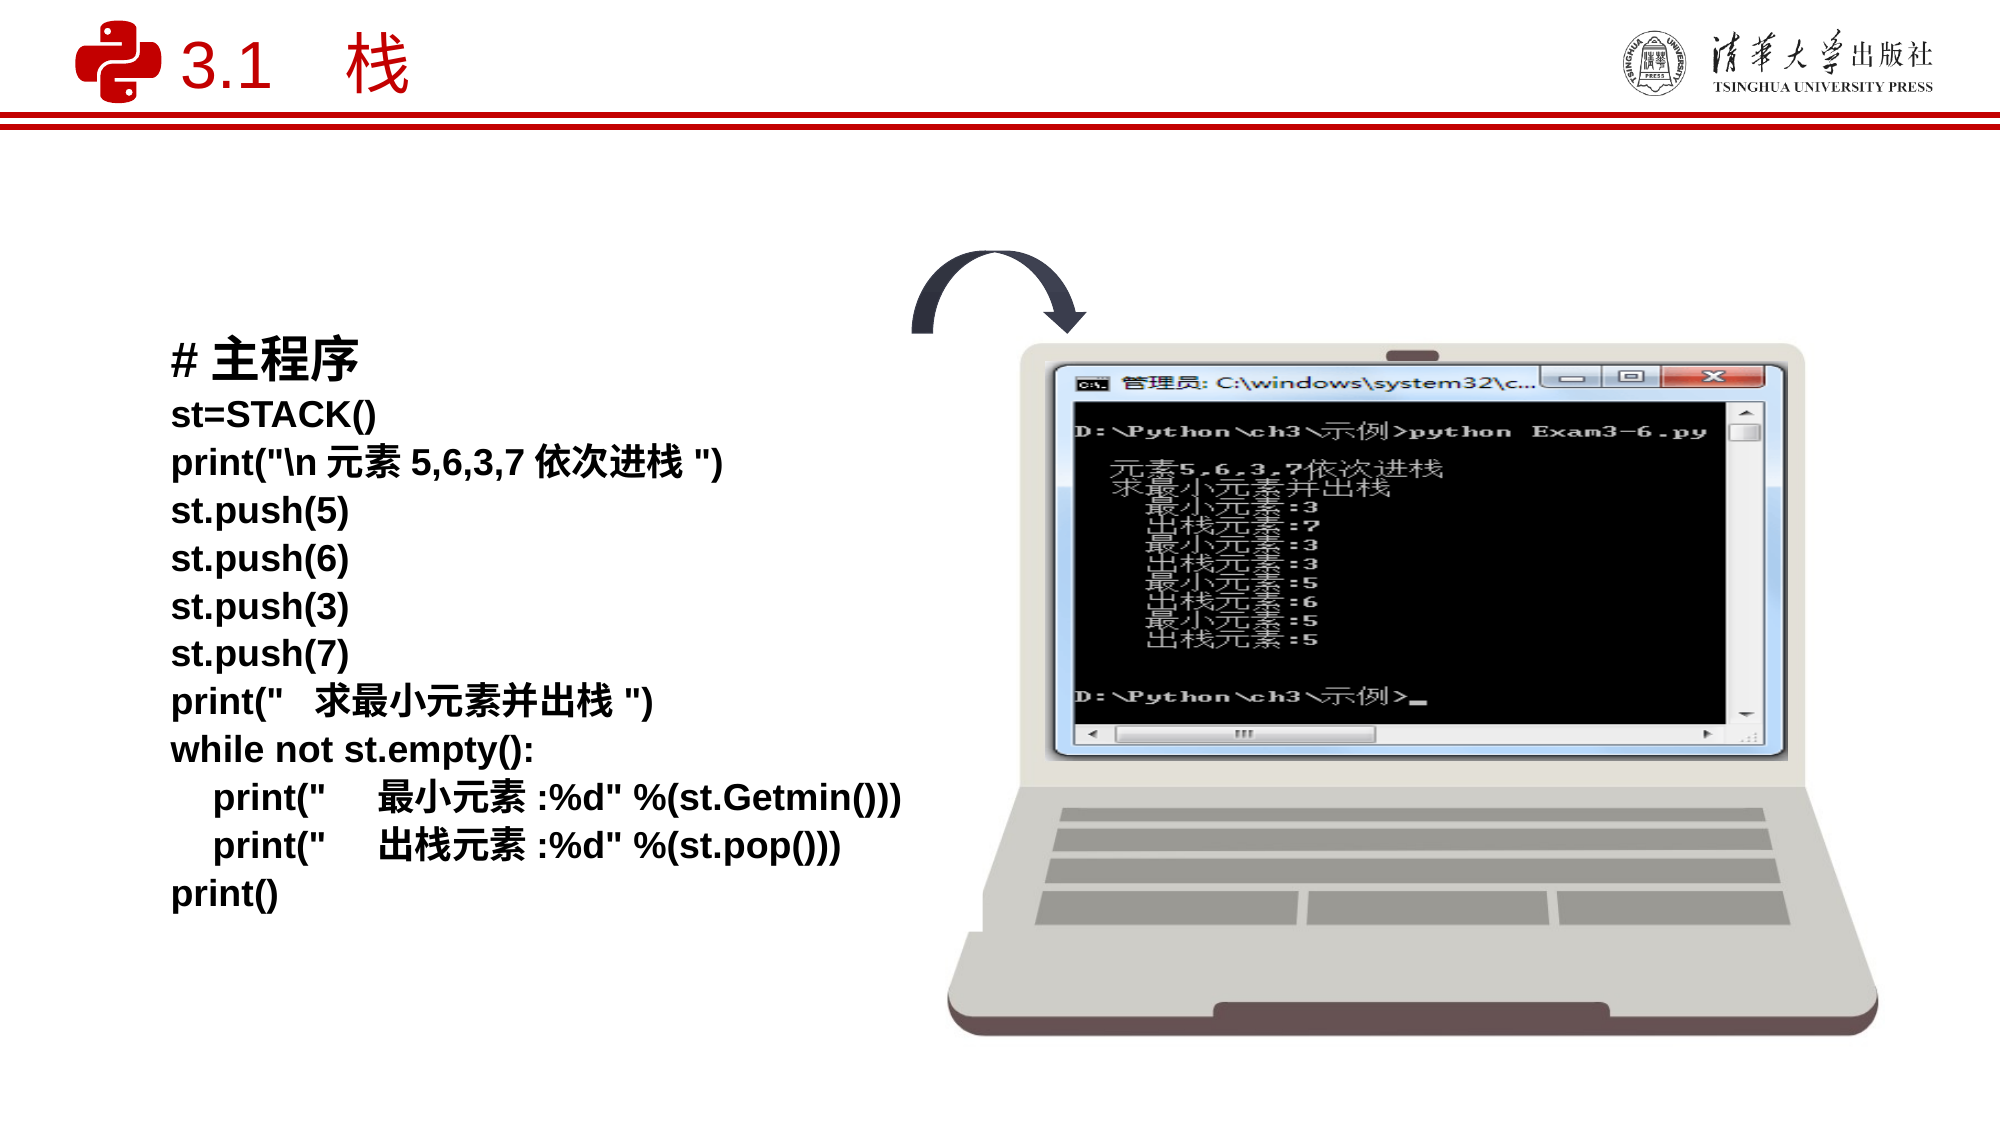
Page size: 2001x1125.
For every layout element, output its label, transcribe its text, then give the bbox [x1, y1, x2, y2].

picture [851, 269, 1967, 1116]
text_box [938, 250, 1052, 269]
text_box #主程序 st=STACK() print("\n元素5,6,3,7依次进栈") st.push(5) st.push(6) st.push(3) st.push(7) print(" 求最小元素并出栈") while not st.empty(): print(" 最小元素:%d" %(st.Getmin())) print(" 出栈元素:%d" %(st.pop())) print() [140, 320, 851, 933]
text_box 3.1 栈 [166, 14, 427, 110]
